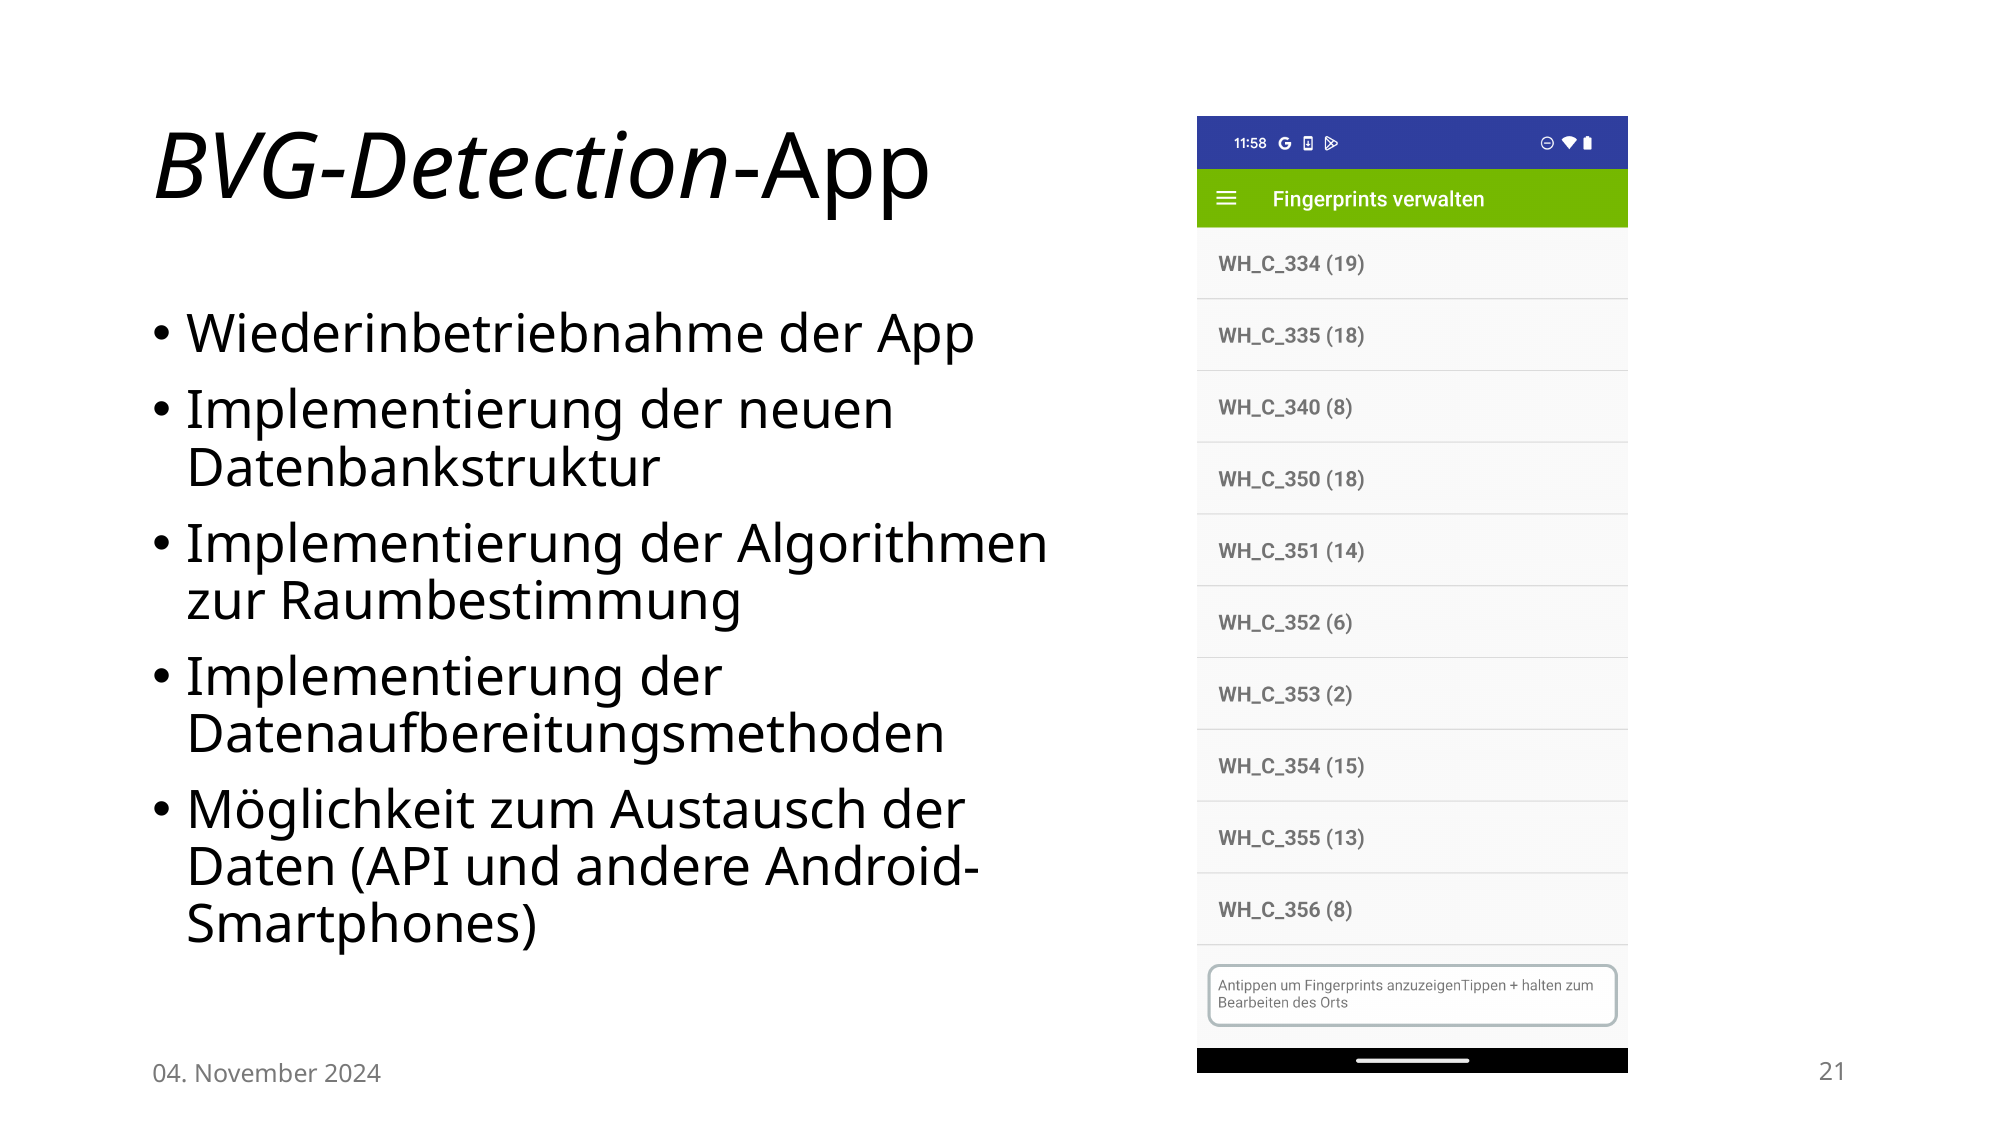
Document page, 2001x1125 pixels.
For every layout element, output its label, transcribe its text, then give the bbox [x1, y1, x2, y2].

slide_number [137, 1042, 588, 1103]
slide_number 21 [1412, 1042, 1863, 1103]
list Wiederinbetriebnahme der App Implementierung der neuen Datenbankstruktur Implementierung der Algorithmen zur Raumbestimmung Implementierung der Datenaufbereitungsmethoden Möglichkeit zum Austausch der Daten (API und andere Android-Smartphones) [137, 299, 1066, 1014]
picture [1196, 115, 1629, 1074]
title BVG-Detection-App [137, 59, 1863, 278]
